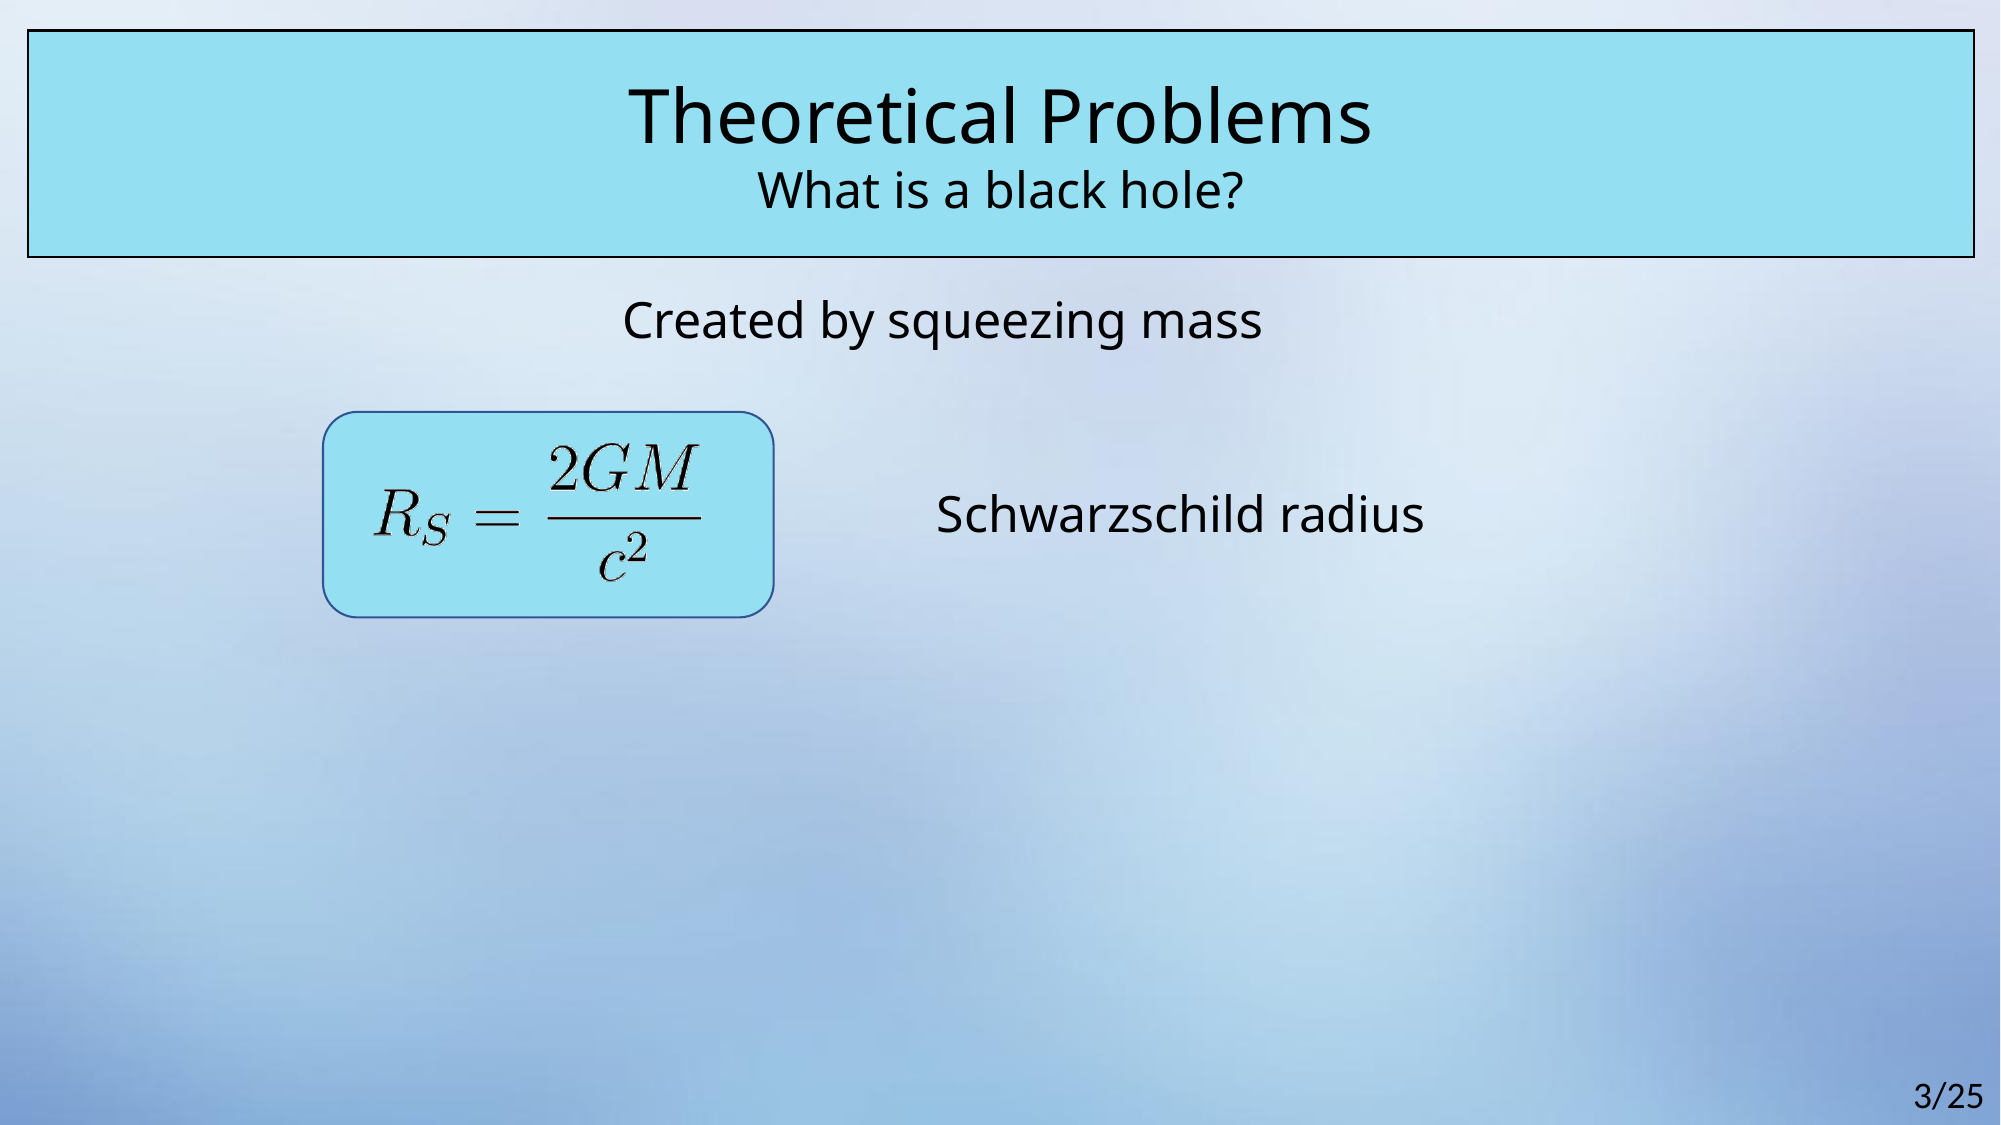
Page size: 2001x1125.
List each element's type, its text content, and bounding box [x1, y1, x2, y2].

text_box [321, 410, 775, 619]
picture [0, 0, 2001, 1125]
text_box Schwarzschild radius [921, 474, 1579, 550]
text_box Theoretical Problems What is a black hole? [27, 29, 1975, 258]
text_box Created by squeezing mass [607, 281, 1393, 357]
text_box 3/25 [1898, 1063, 2000, 1124]
